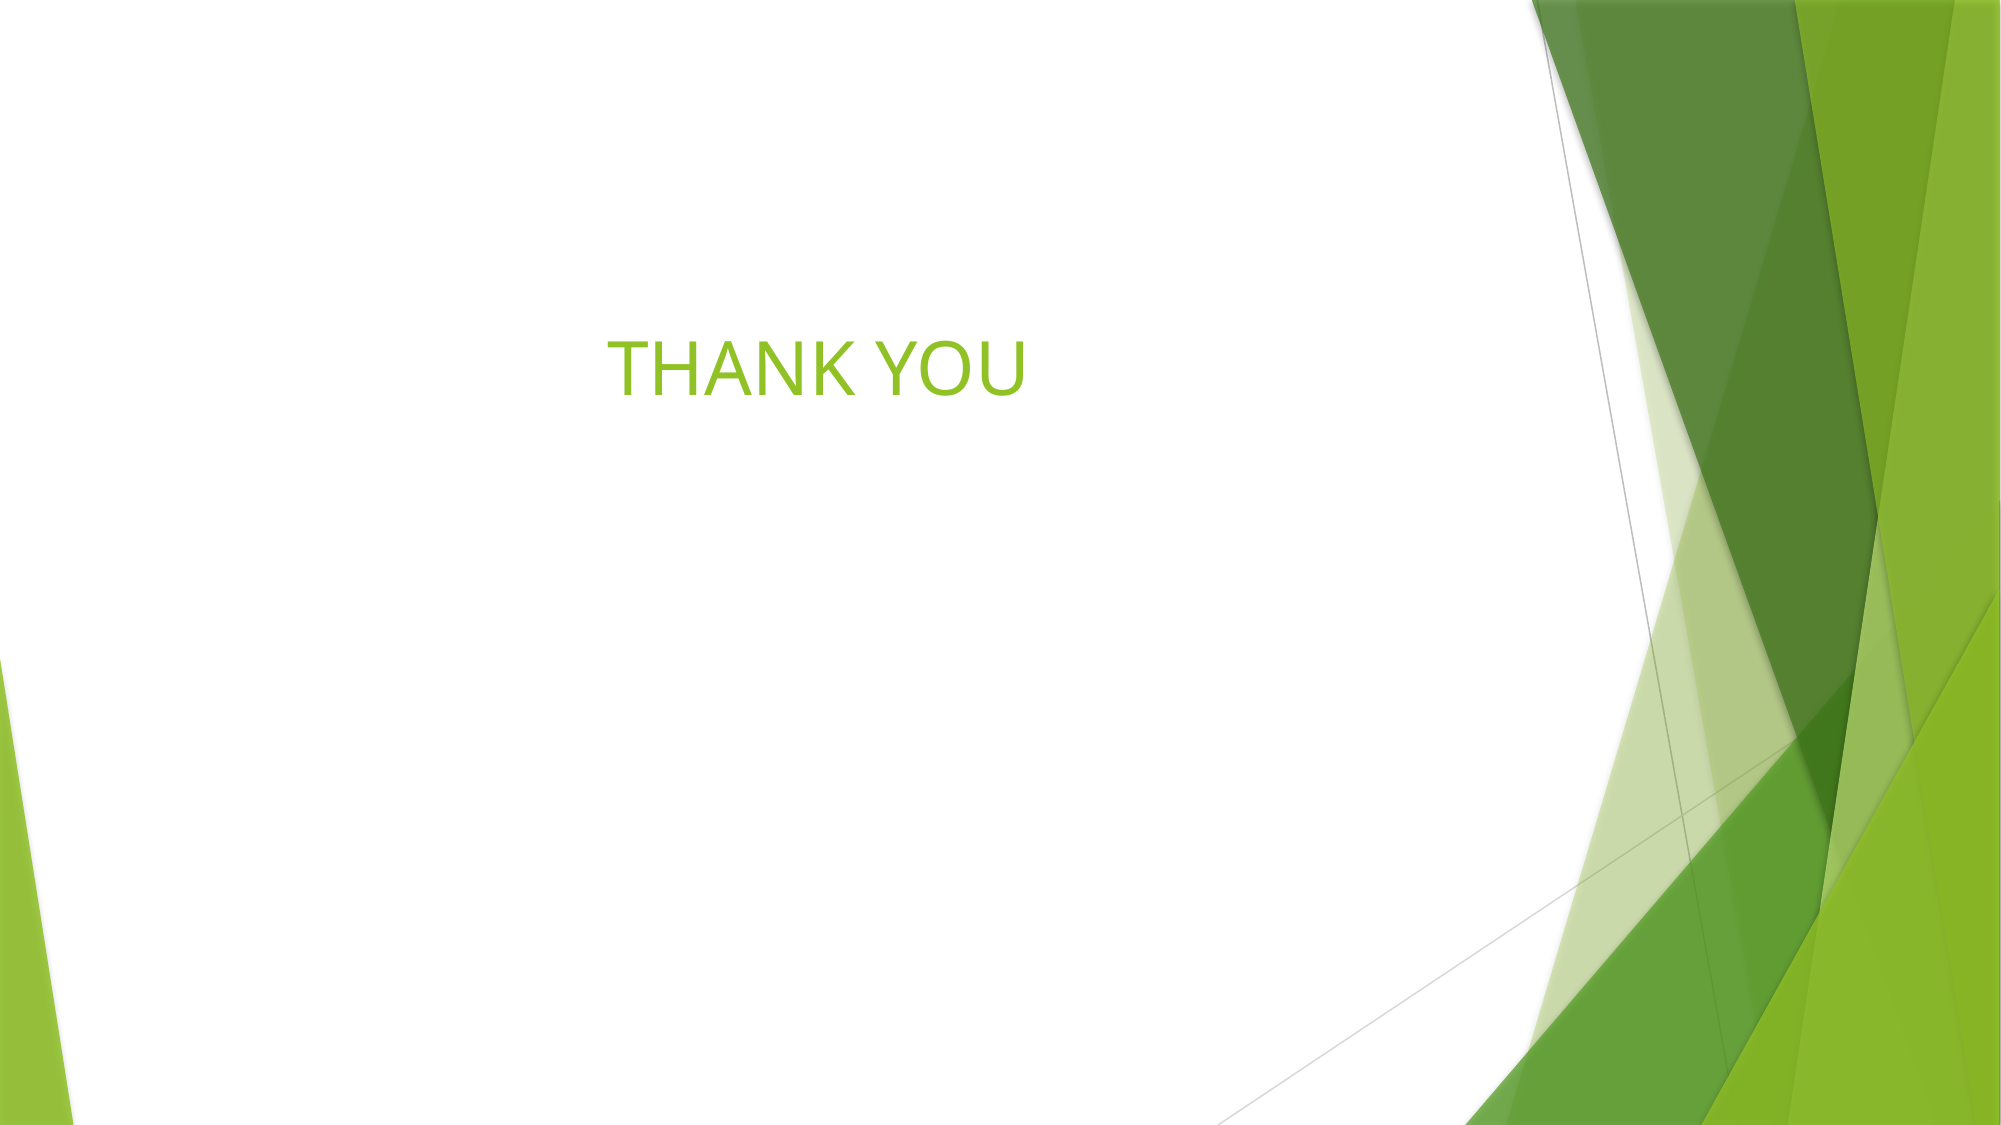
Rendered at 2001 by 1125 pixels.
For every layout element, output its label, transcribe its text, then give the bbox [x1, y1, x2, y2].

title THANK YOU [113, 312, 1524, 530]
